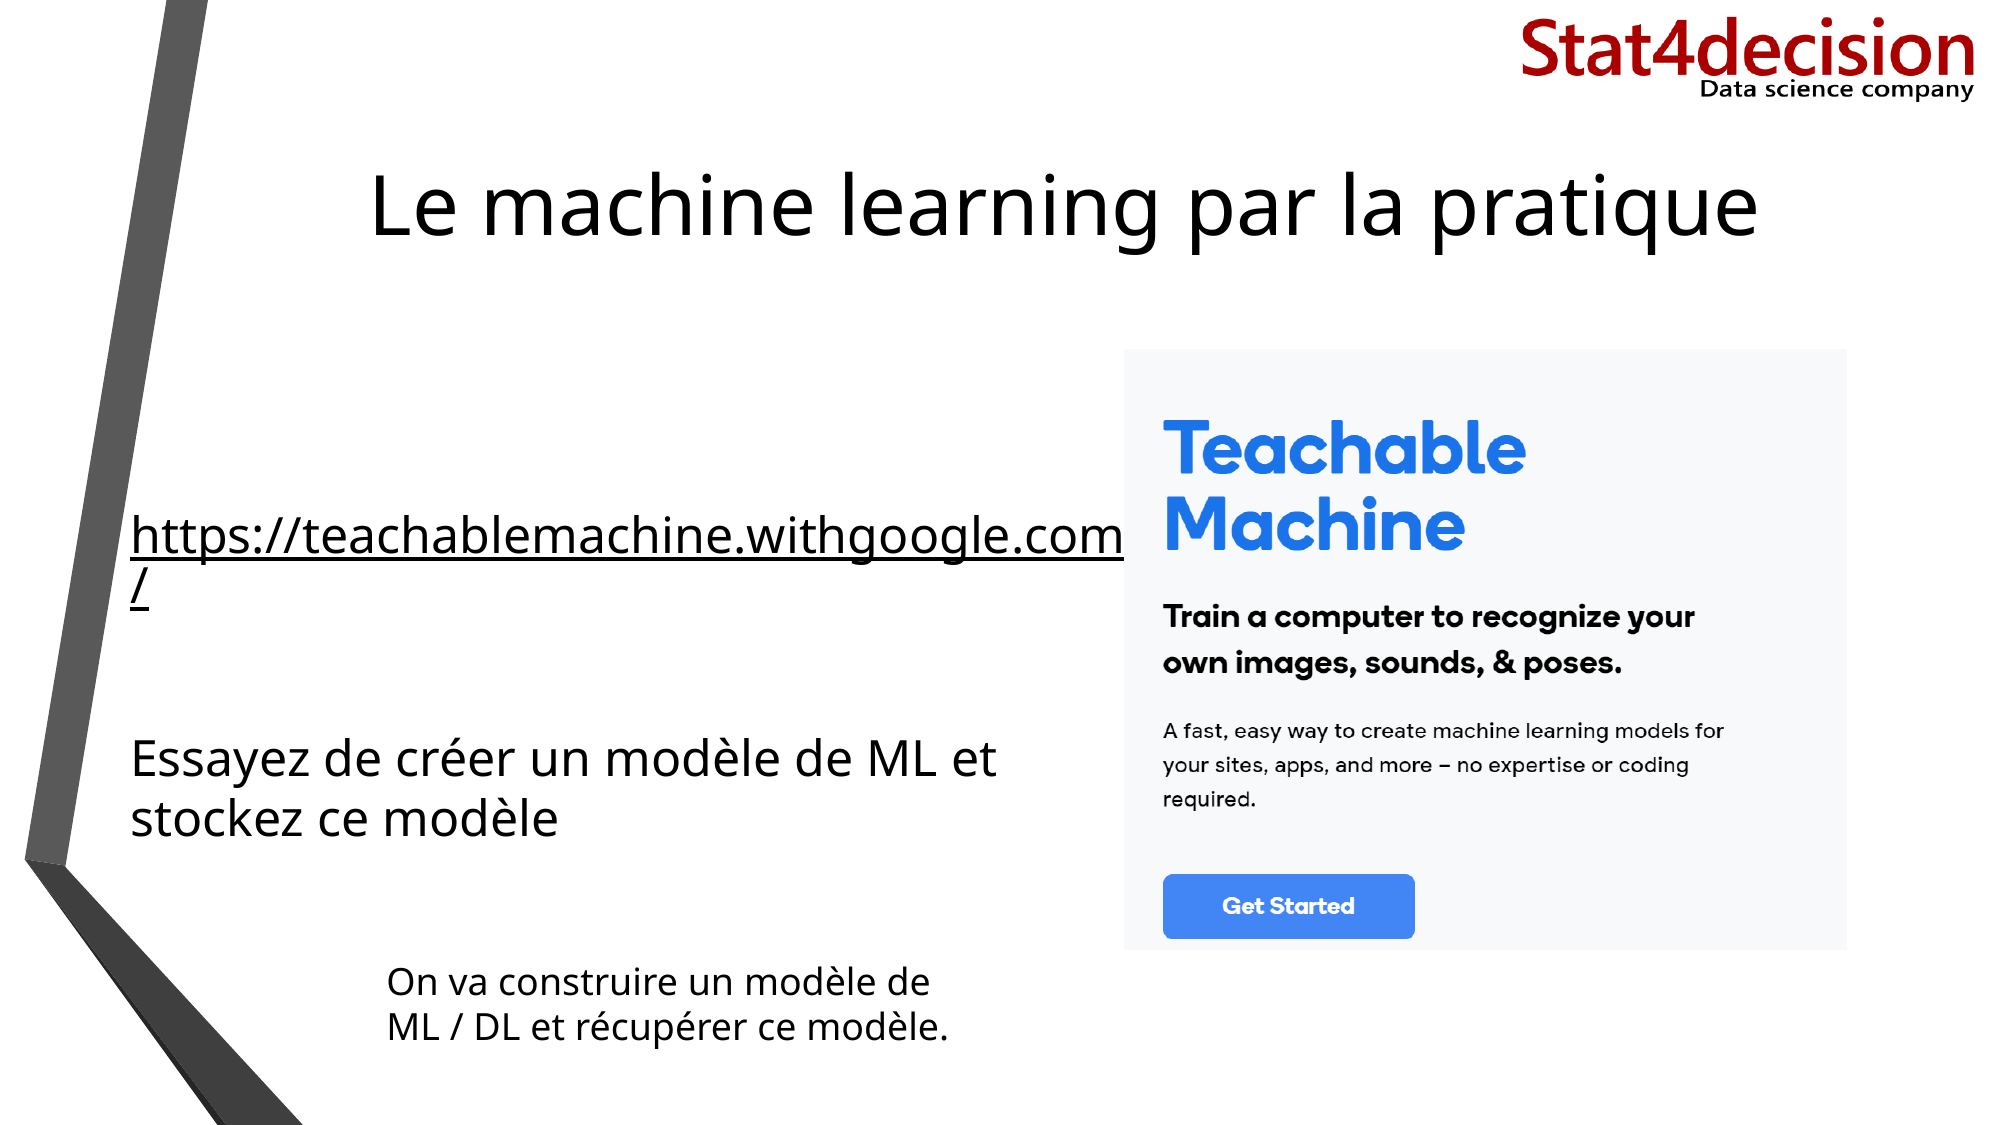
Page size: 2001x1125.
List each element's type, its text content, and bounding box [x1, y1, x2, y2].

picture [1123, 349, 1848, 951]
text_box On va construire un modèle de ML / DL et récupérer ce modèle. [371, 949, 1000, 1055]
title Le machine learning par la pratique [243, 112, 1887, 293]
text_box https://teachablemachine.withgoogle.com/ Essayez de créer un modèle de ML et stockez ce modèle [115, 349, 1122, 950]
picture [1520, 14, 1976, 104]
